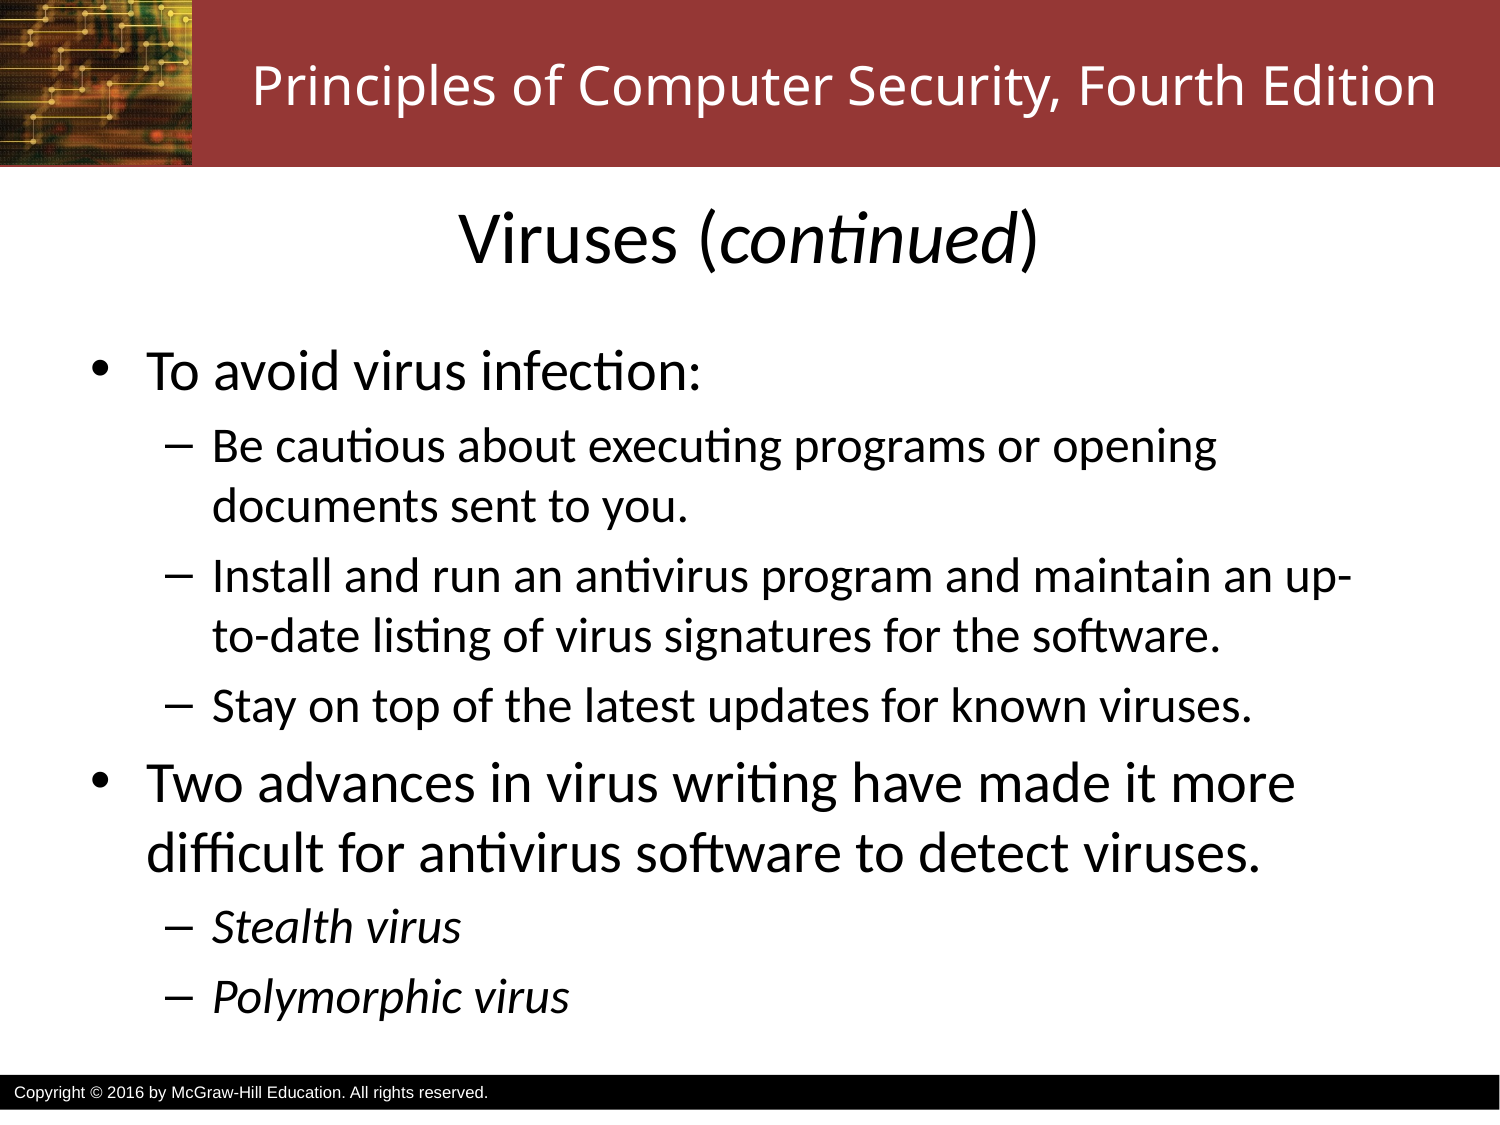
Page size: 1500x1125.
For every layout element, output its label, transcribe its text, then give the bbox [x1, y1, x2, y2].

title Viruses (continued) [75, 181, 1425, 324]
list To avoid virus infection: Be cautious about executing programs or opening documents sent to you. Install and run an antivirus program and maintain an up-to-date listing of virus signatures for the software. Stay on top of the latest updates for known viruses. Two advances in virus writing have made it more difficult for antivirus software to detect viruses. Stealth virus Polymorphic virus [75, 324, 1425, 1038]
picture [0, 0, 192, 165]
